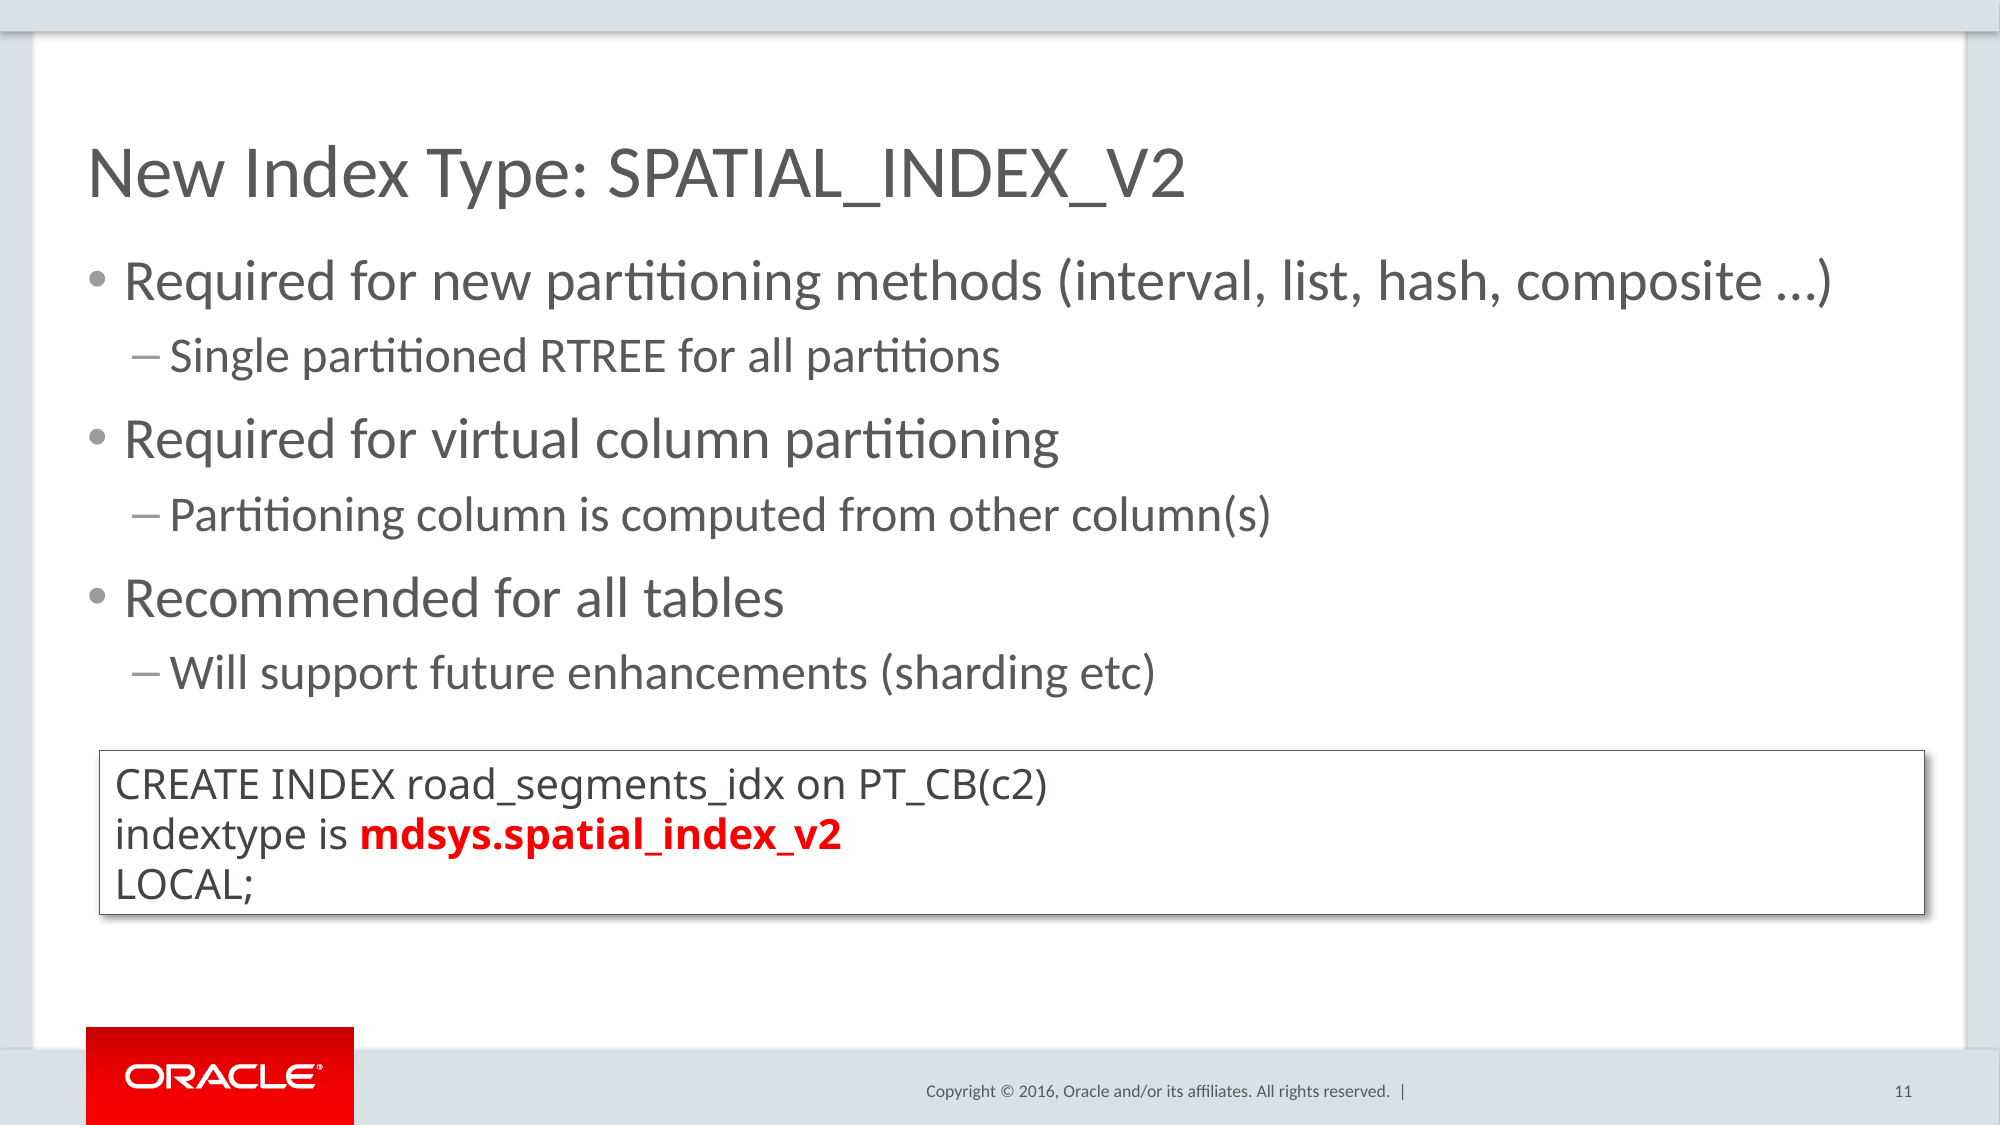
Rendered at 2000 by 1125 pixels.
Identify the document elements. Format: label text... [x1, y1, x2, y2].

picture [86, 1027, 354, 1125]
slide_number 11 [1849, 1075, 1913, 1106]
title New Index Type: SPATIAL_INDEX_V2 [87, 66, 1913, 213]
text_box CREATE INDEX road_segments_idx on PT_CB(c2) indextype is mdsys.spatial_index_v2 LOCAL; [99, 750, 1925, 915]
list Required for new partitioning methods (interval, list, hash, composite …) Single partitioned RTREE for all partitions Required for virtual column partitioning Partitioning column is computed from other column(s) Recommended for all tables Will support future enhancements (sharding etc) [87, 249, 1913, 975]
